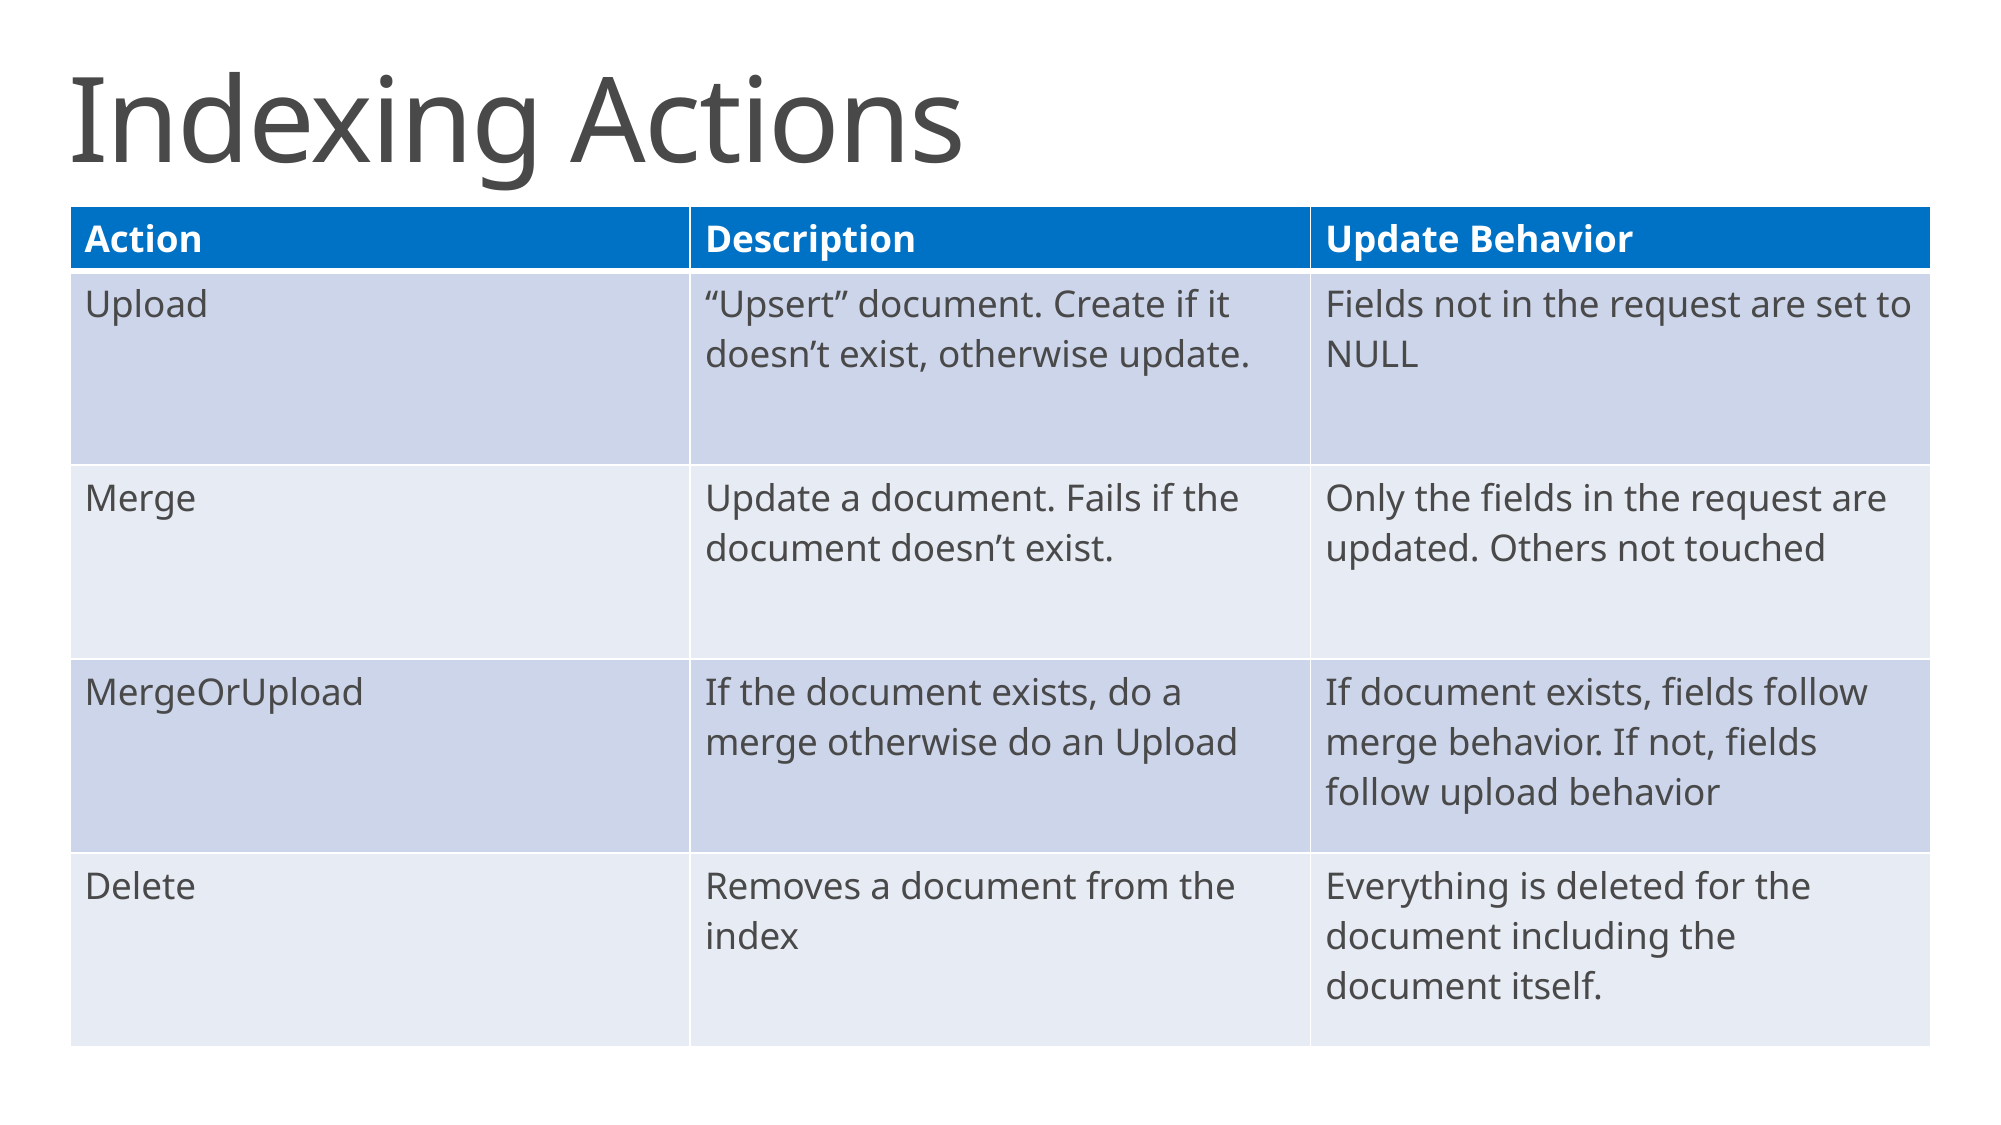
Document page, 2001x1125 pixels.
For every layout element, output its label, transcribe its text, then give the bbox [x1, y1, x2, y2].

table_cell Merge [71, 466, 689, 658]
table_cell Upload [71, 274, 689, 464]
table_cell Removes a document from the index [691, 854, 1310, 1046]
title Indexing Actions [44, 42, 1515, 206]
table_header Action [71, 207, 689, 268]
table_cell Update a document. Fails if the document doesn’t exist. [691, 466, 1310, 658]
table_header Update Behavior [1311, 207, 1930, 268]
table_cell Delete [71, 854, 689, 1046]
table_header Description [691, 207, 1310, 268]
table_cell Fields not in the request are set to NULL [1311, 274, 1930, 464]
table_cell “Upsert” document. Create if it doesn’t exist, otherwise update. [691, 274, 1310, 464]
table_cell If document exists, fields follow merge behavior. If not, fields follow upload behavior [1311, 660, 1930, 852]
table_cell Everything is deleted for the document including the document itself. [1311, 854, 1930, 1046]
table_cell MergeOrUpload [71, 660, 689, 852]
table_cell If the document exists, do a merge otherwise do an Upload [691, 660, 1310, 852]
table_cell Only the fields in the request are updated. Others not touched [1311, 466, 1930, 658]
